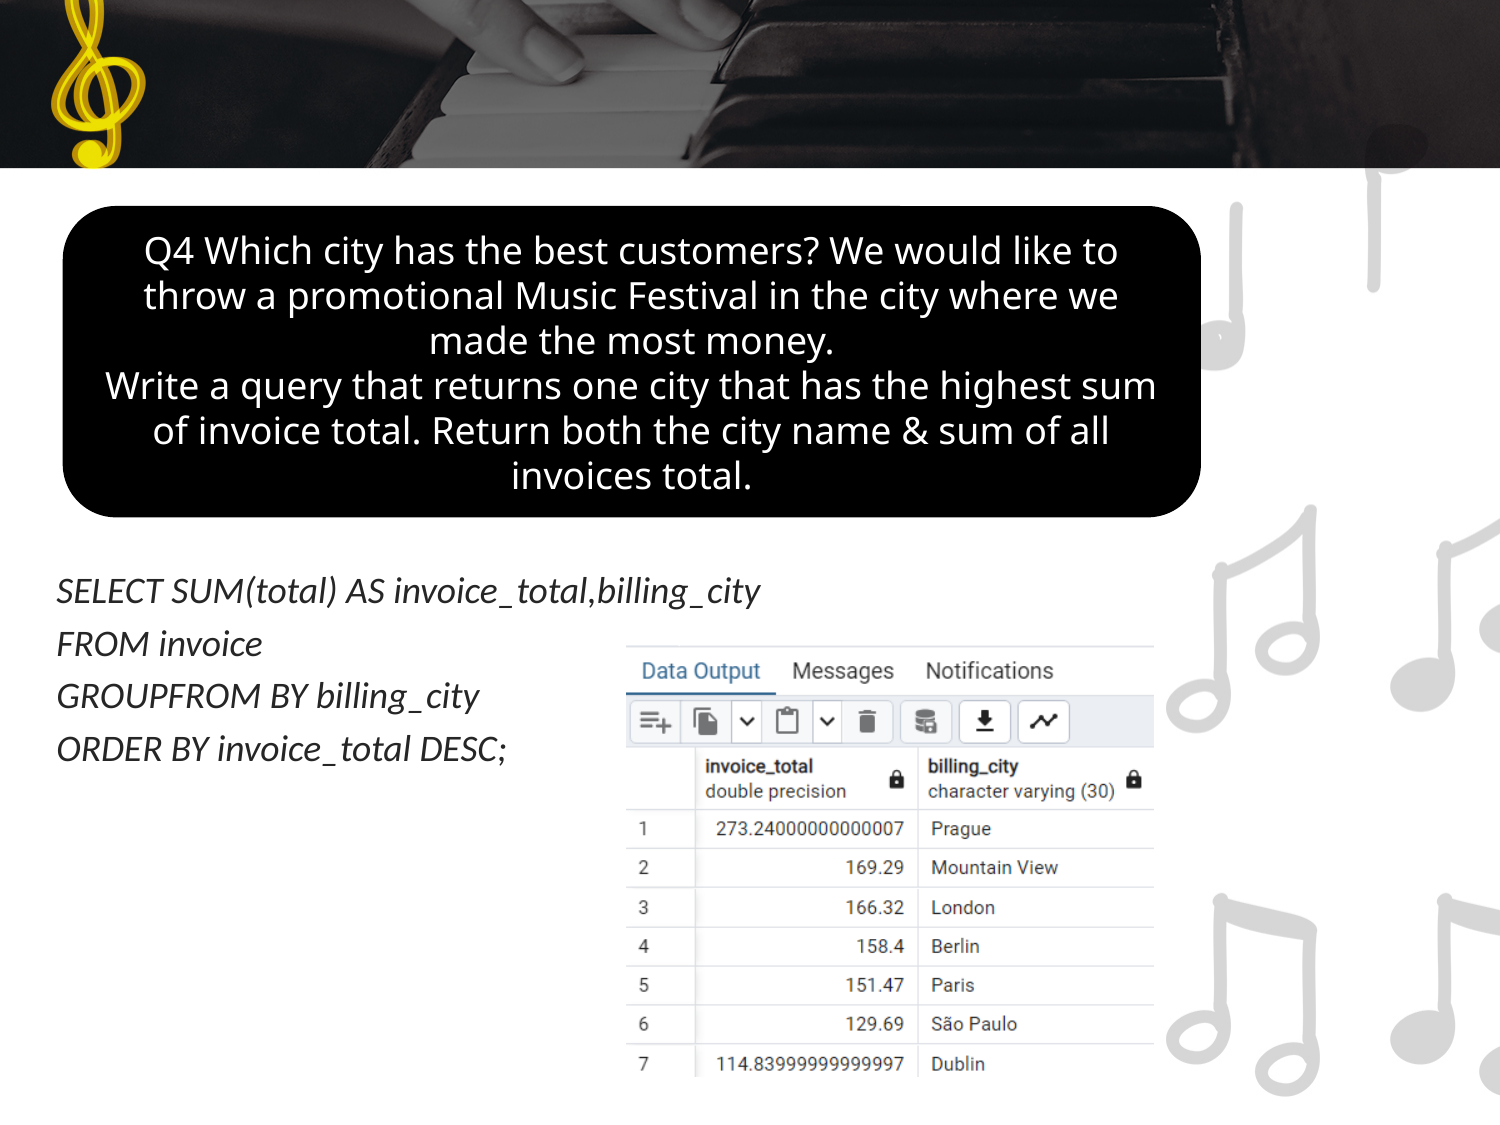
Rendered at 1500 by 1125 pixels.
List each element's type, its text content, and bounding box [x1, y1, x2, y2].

picture [0, 0, 1500, 1125]
text_box Q4 Which city has the best customers? We would like to throw a promotional Music Festival in the city where we made the most money. Write a query that returns one city that has the highest sum of invoice total. Return both the city name & sum of all invoices total. [62, 205, 1201, 518]
list SELECT SUM(total) AS invoice_total,billing_city FROM invoice GROUPFROM BY billing_city ORDER BY invoice_total DESC; [41, 558, 1317, 843]
